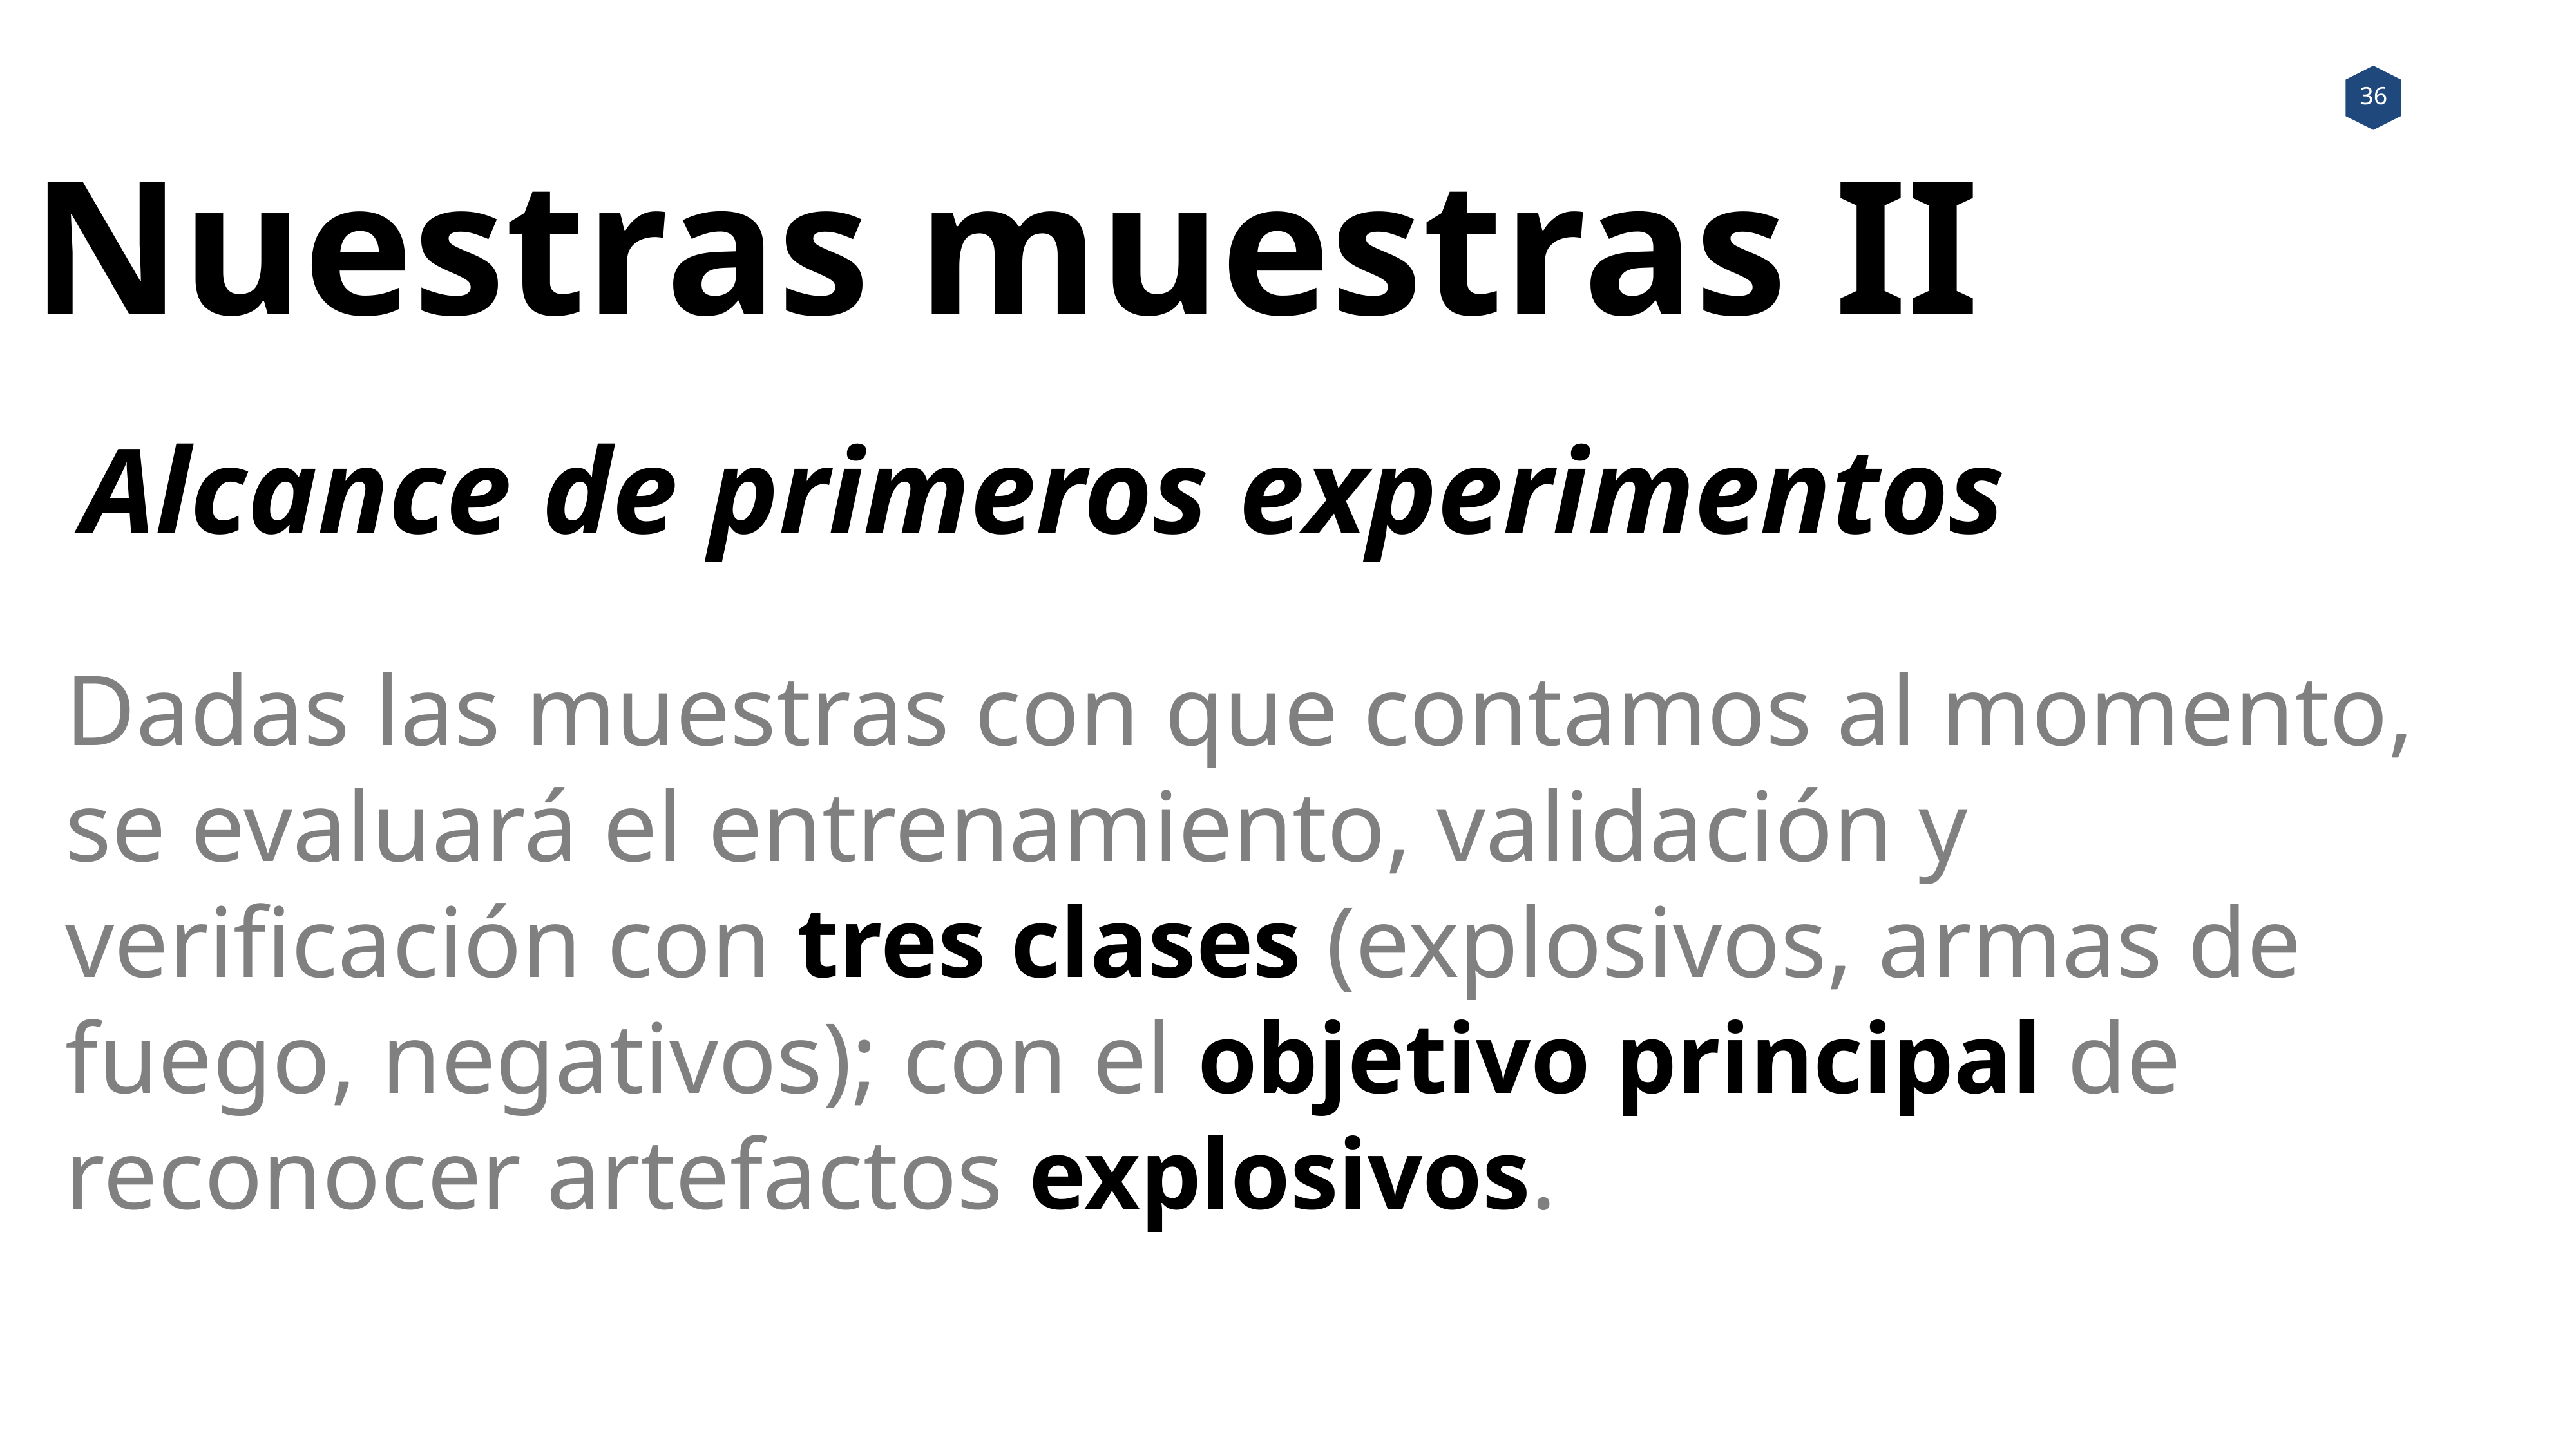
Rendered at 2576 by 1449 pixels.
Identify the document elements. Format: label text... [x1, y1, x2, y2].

text_box Nuestras muestras II [22, 124, 2026, 357]
text_box Dadas las muestras con que contamos al momento, se evaluará el entrenamiento, validación y verificación con tres clases (explosivos, armas de fuego, negativos); con el objetivo principal de reconocer artefactos explosivos. [55, 643, 2472, 1329]
text_box Alcance de primeros experimentos [72, 410, 2464, 562]
